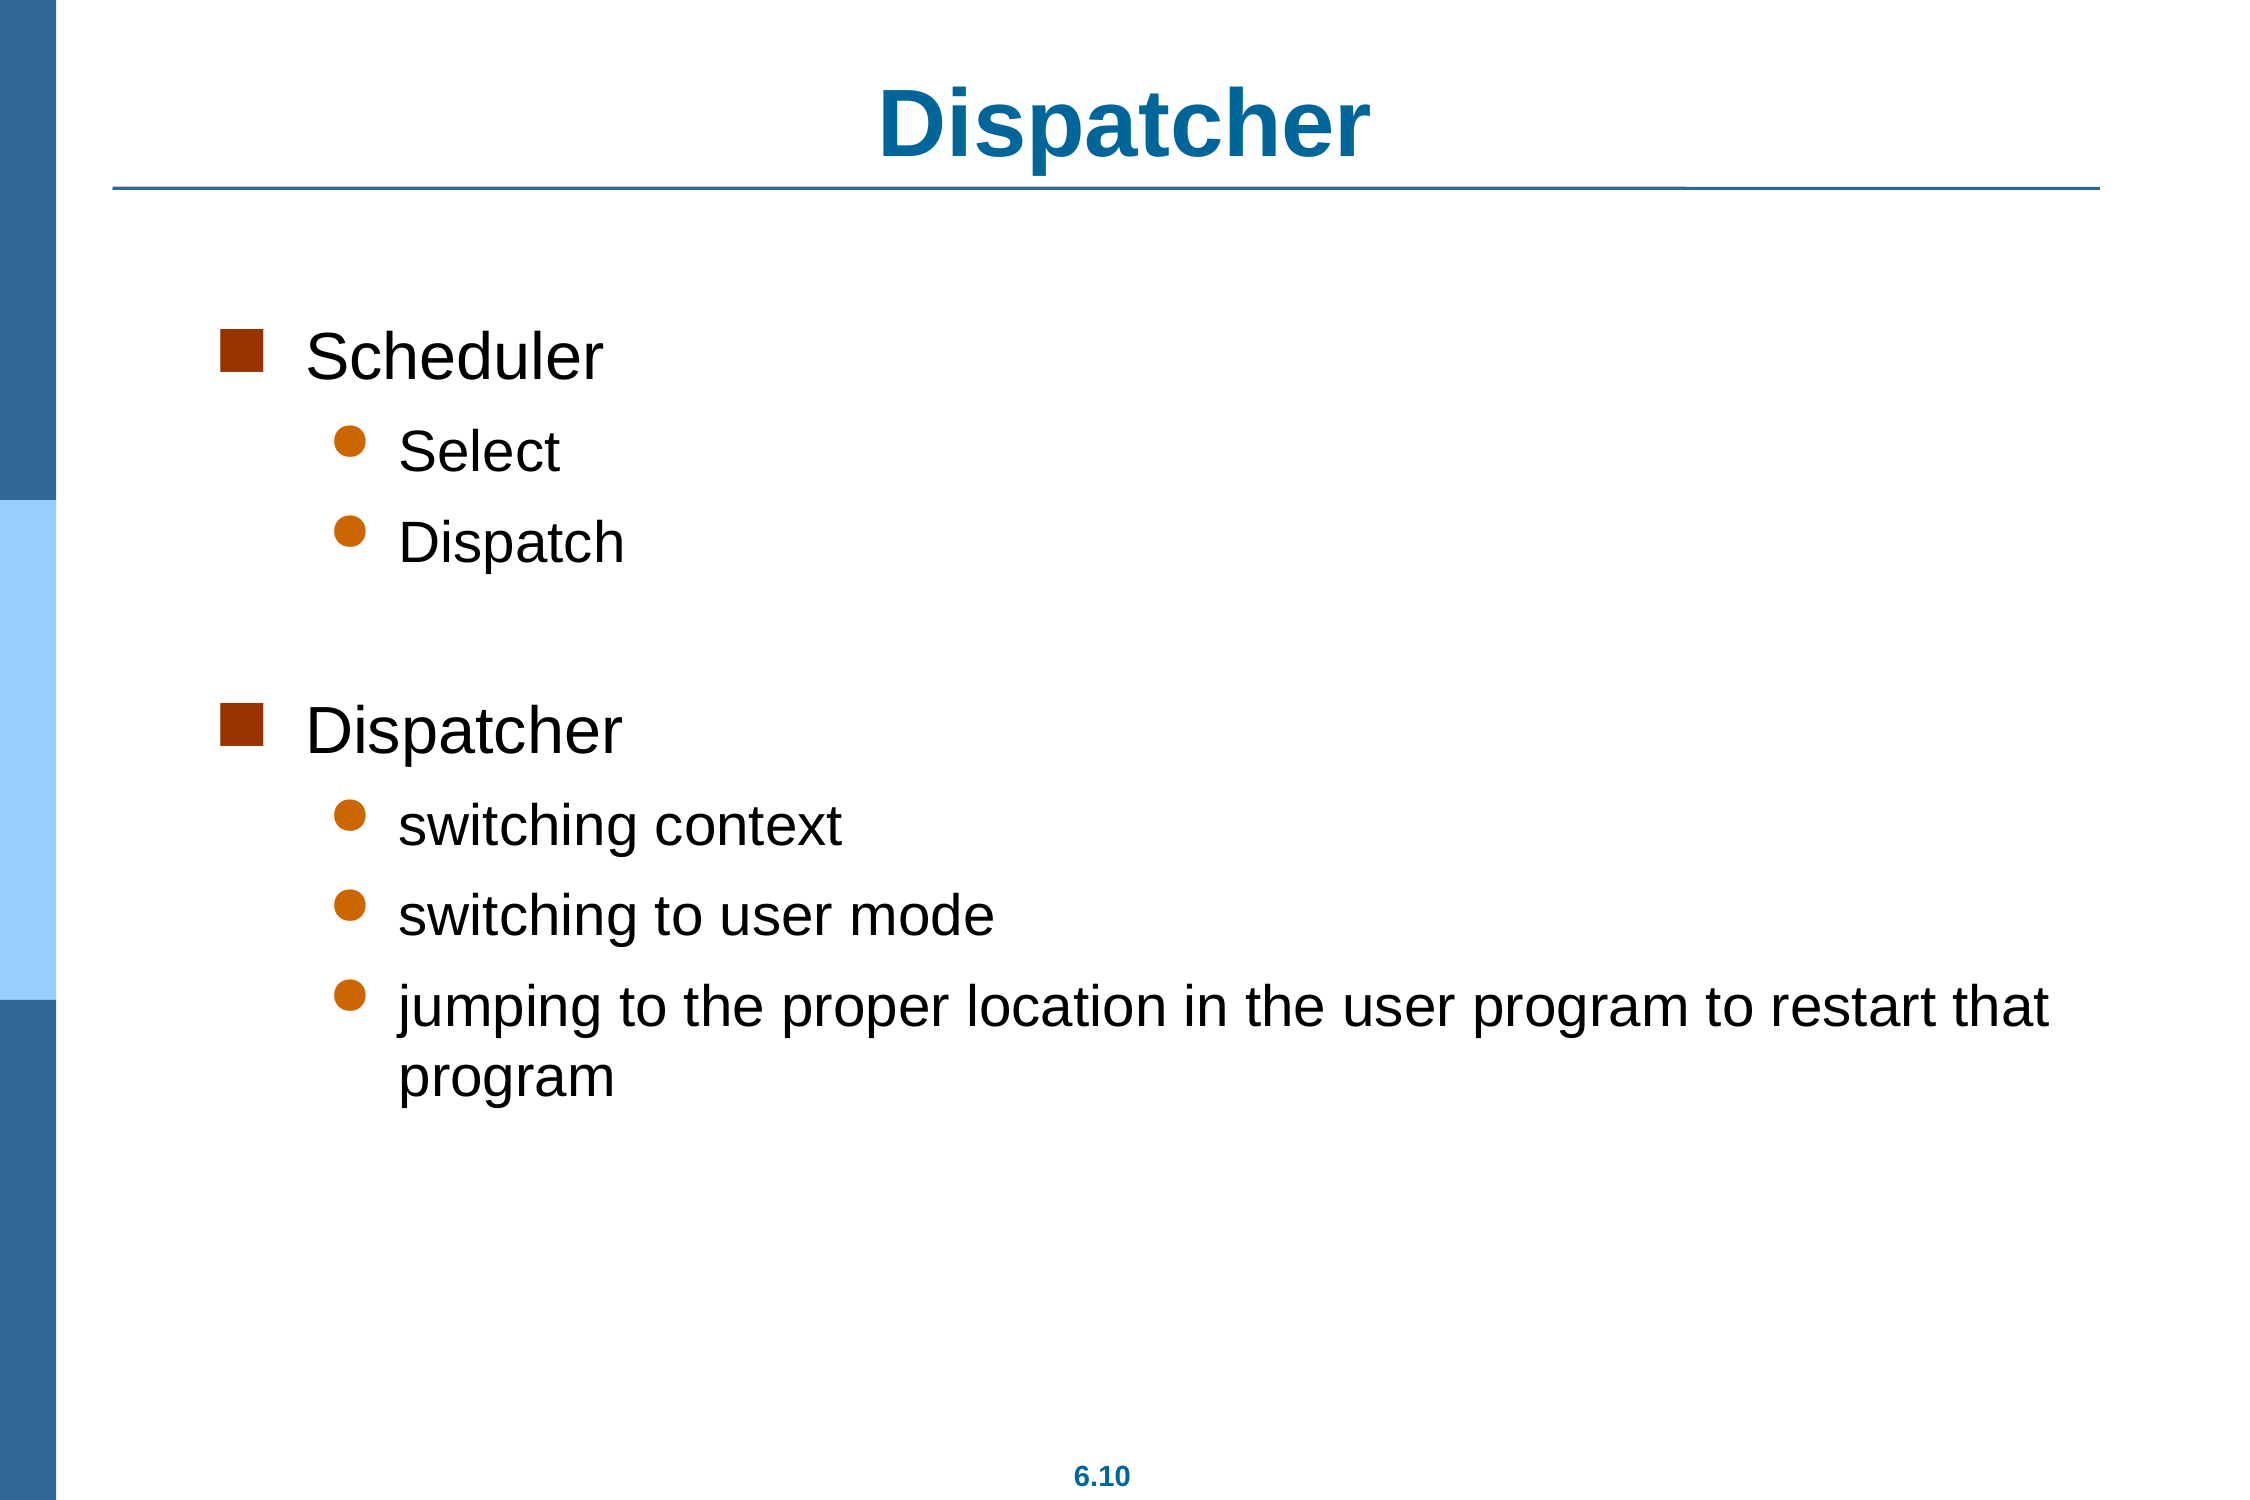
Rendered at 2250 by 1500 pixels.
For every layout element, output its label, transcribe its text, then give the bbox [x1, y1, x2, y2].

title Dispatcher [112, 60, 2138, 187]
list Scheduler Select Dispatch Dispatcher switching context switching to user mode jumping to the proper location in the user program to restart that program [203, 302, 2106, 1284]
